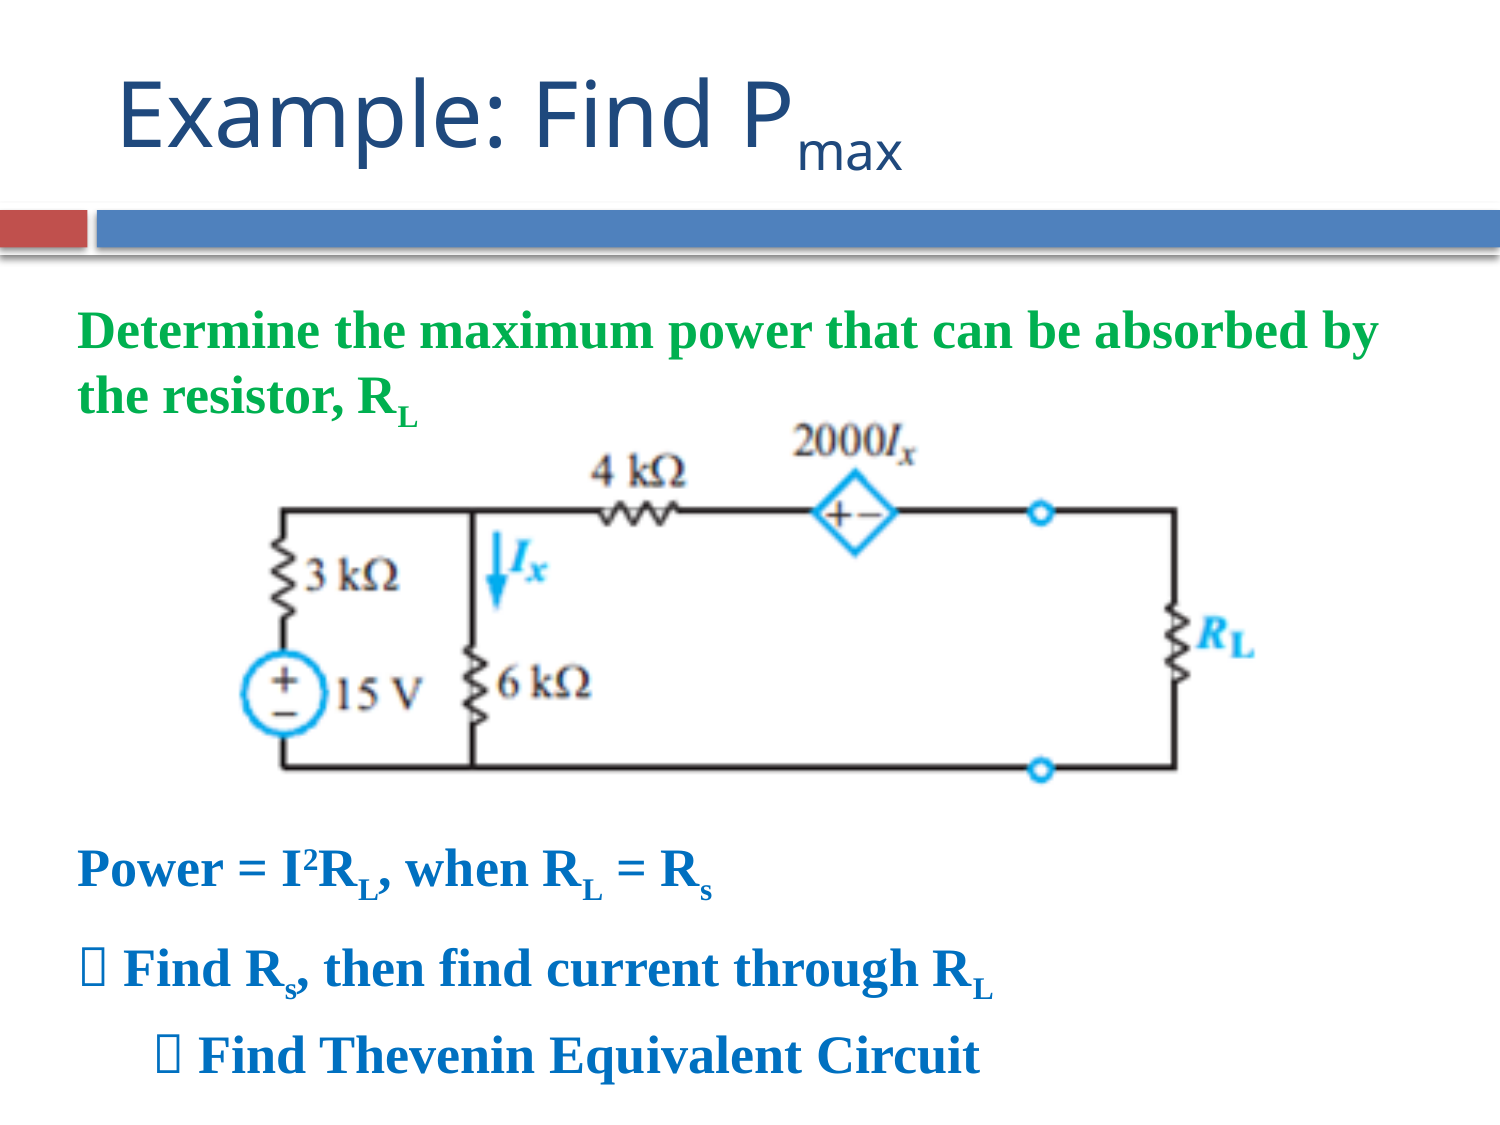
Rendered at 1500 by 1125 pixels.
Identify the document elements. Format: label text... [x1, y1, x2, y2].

text_box Determine the maximum power that can be absorbed by the resistor, RL [62, 287, 1438, 442]
picture [212, 399, 1265, 813]
title Example: Find Pmax [100, 37, 1438, 200]
text_box  Find Rs, then find current through RL [62, 924, 1175, 1014]
text_box Power = I2RL, when RL = Rs [62, 824, 1000, 914]
text_box  Find Thevenin Equivalent Circuit [137, 1012, 1250, 1093]
